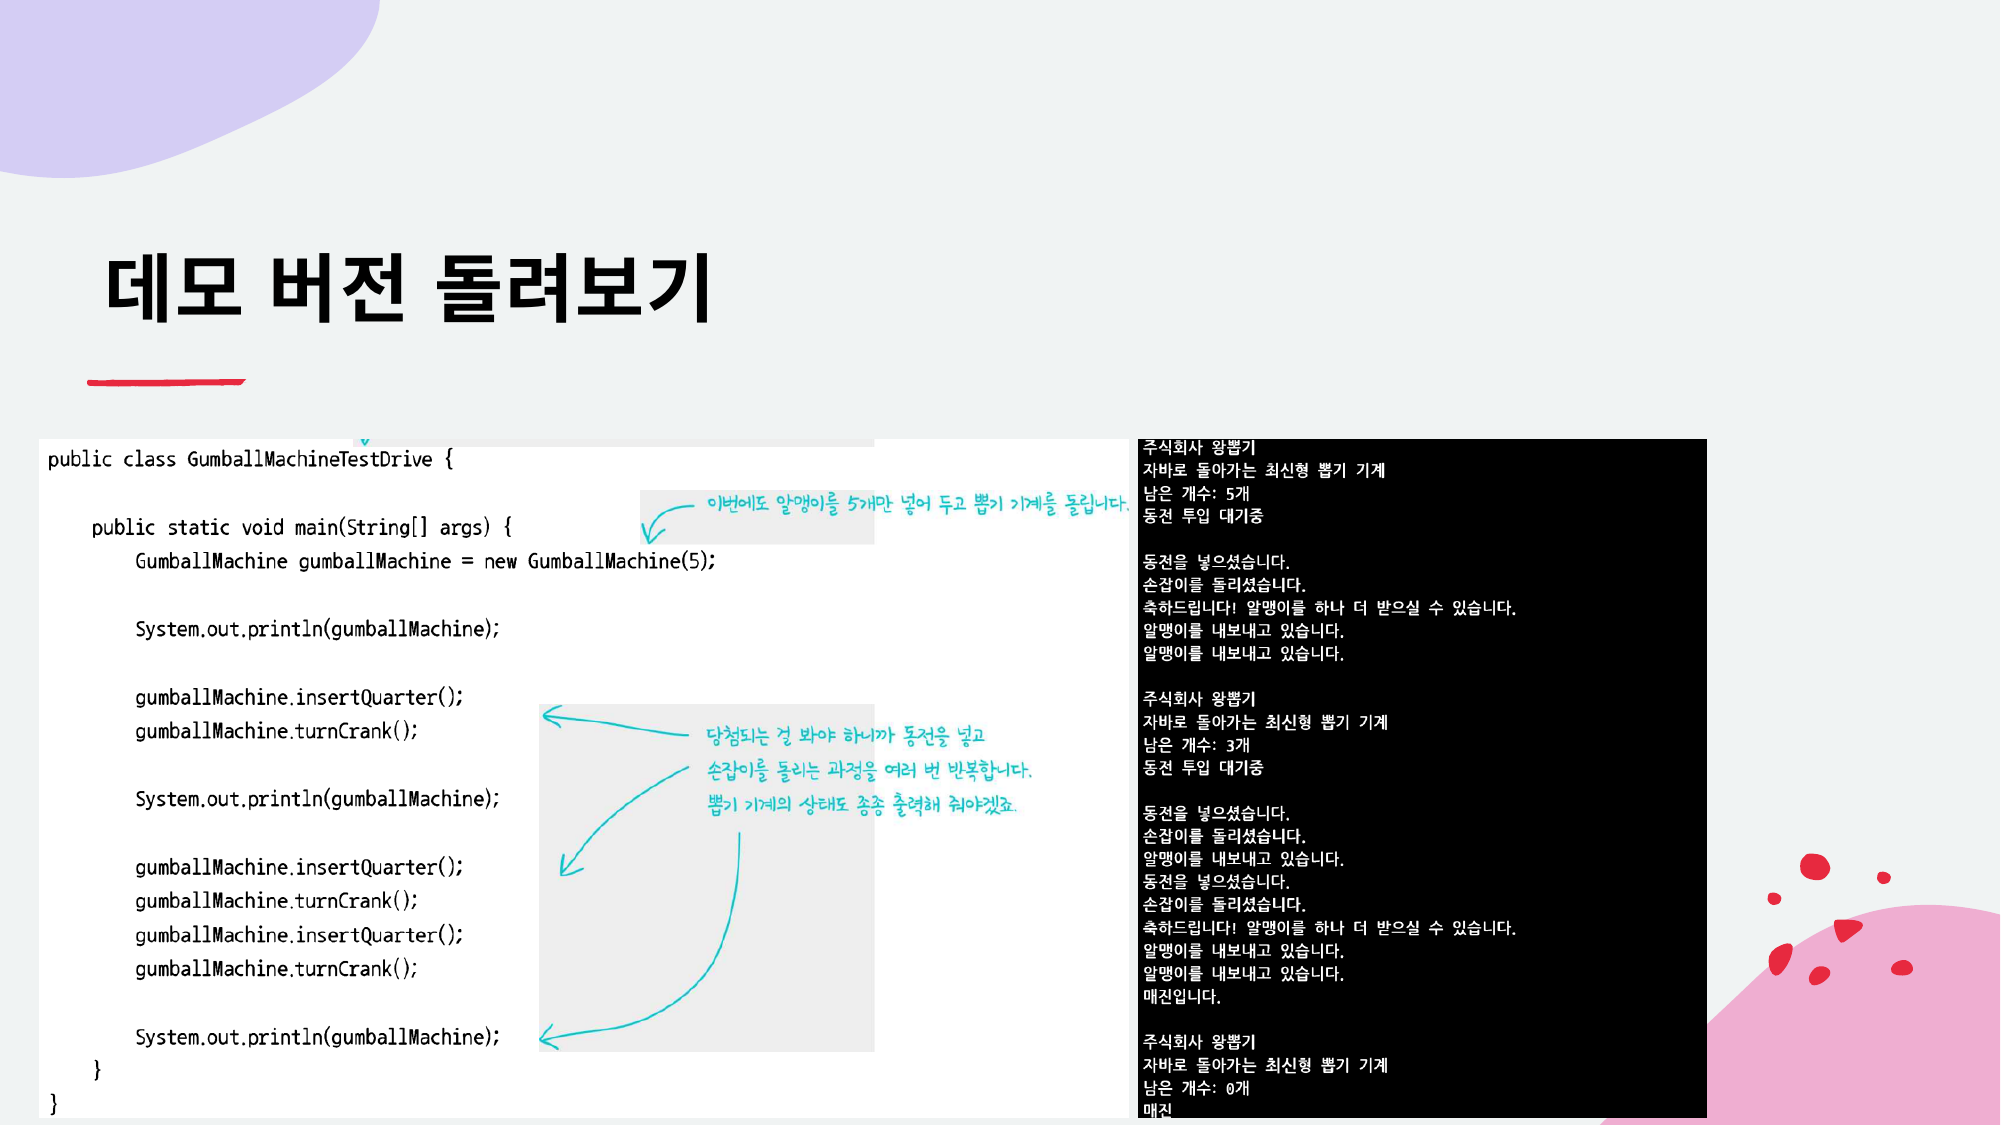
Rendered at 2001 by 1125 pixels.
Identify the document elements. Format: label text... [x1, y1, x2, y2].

picture [39, 439, 1129, 1118]
title 데모 버전 돌려보기 [86, 129, 1740, 347]
picture [1138, 439, 1707, 1118]
